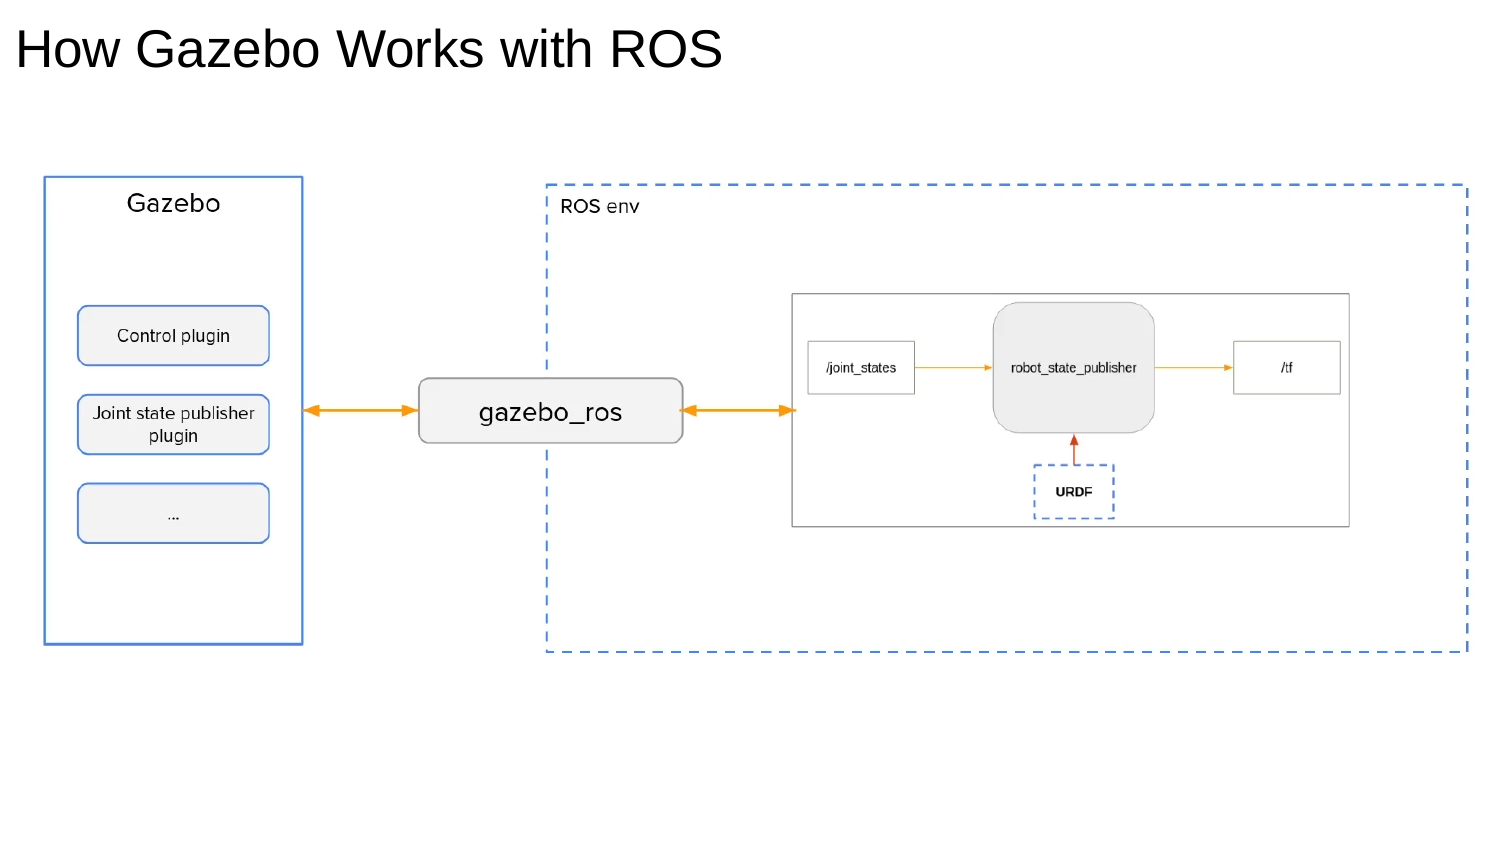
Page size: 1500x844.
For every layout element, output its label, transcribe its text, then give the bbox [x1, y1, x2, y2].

picture [0, 165, 1500, 679]
title How Gazebo Works with ROS [0, 0, 1398, 94]
